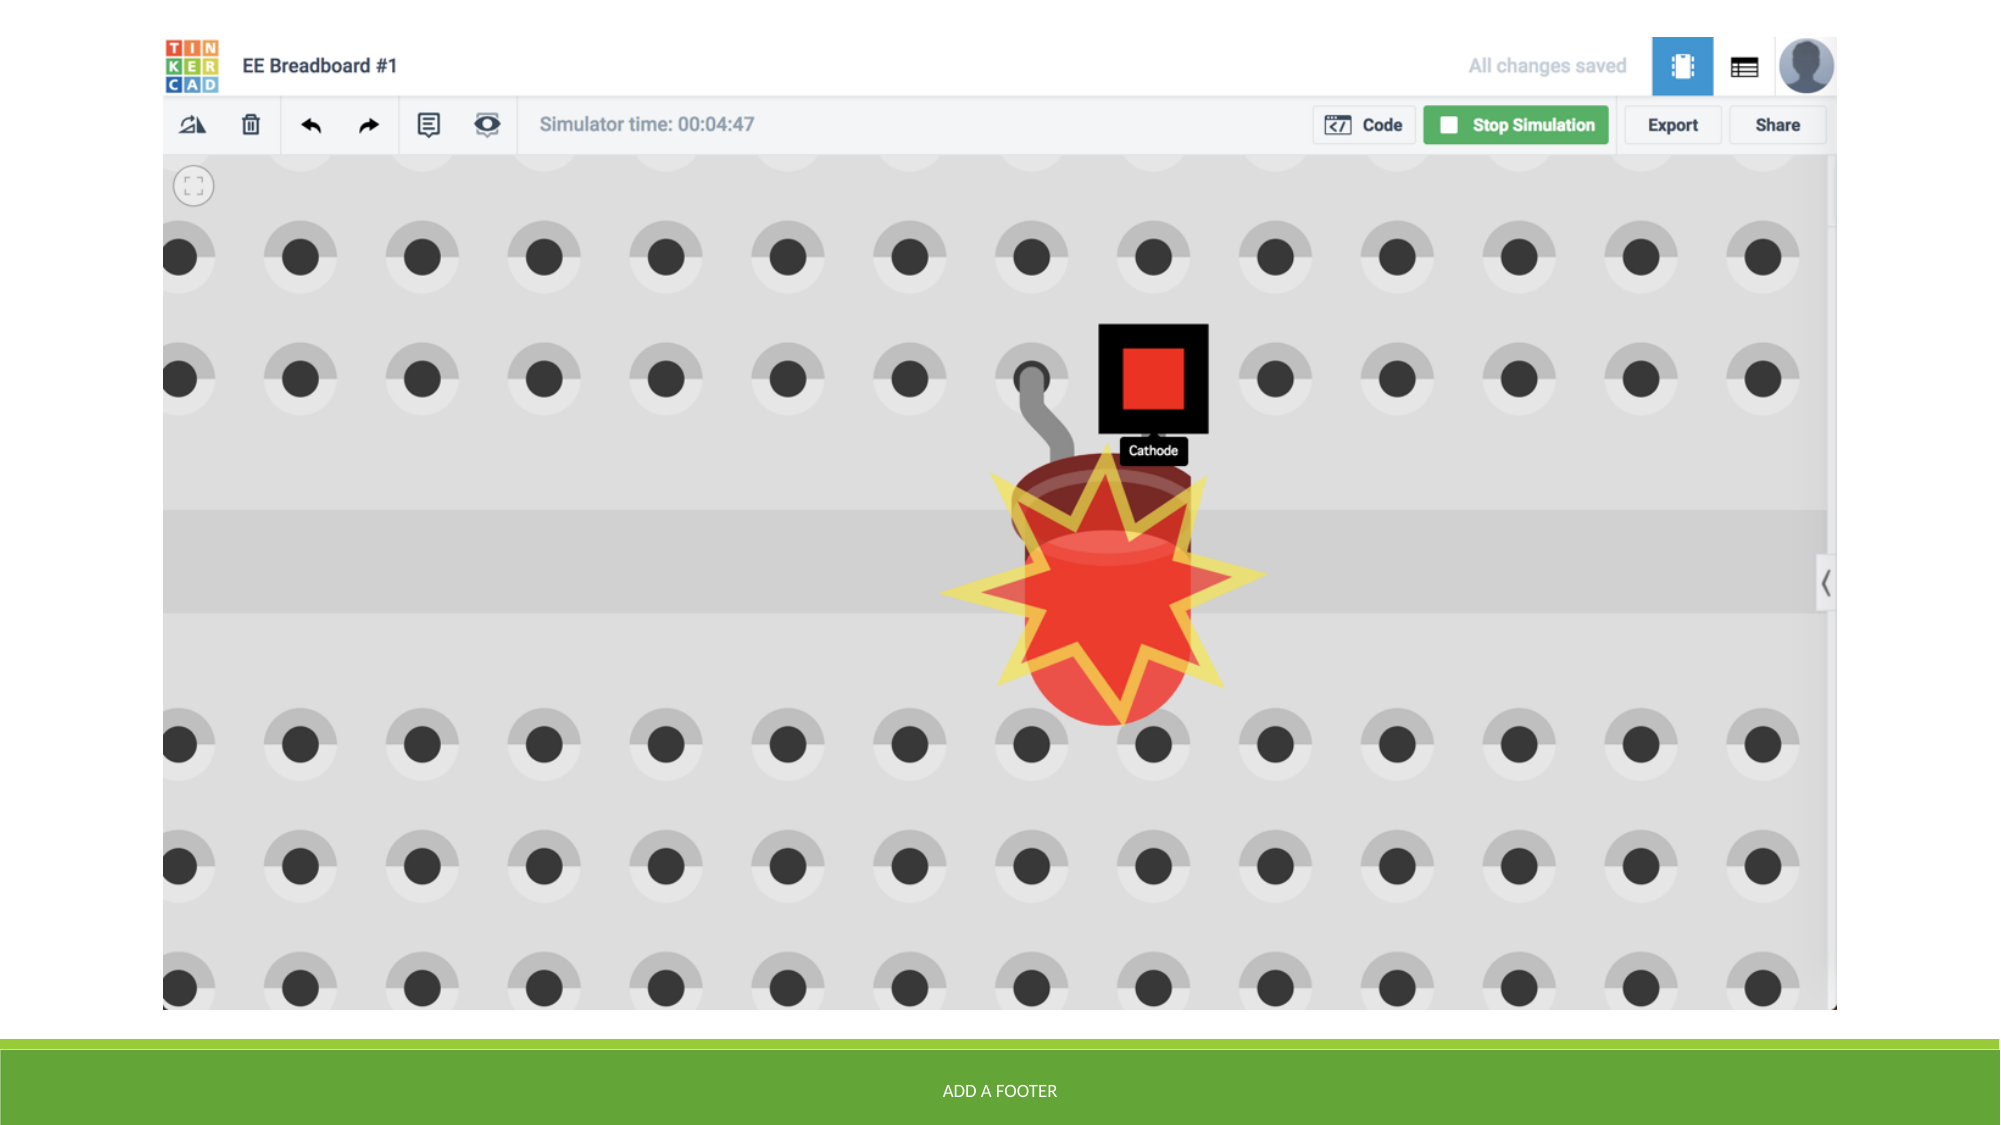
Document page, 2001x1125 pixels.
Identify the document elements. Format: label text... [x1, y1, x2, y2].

picture [163, 36, 1837, 1011]
footer Add a footer [604, 1059, 1396, 1120]
